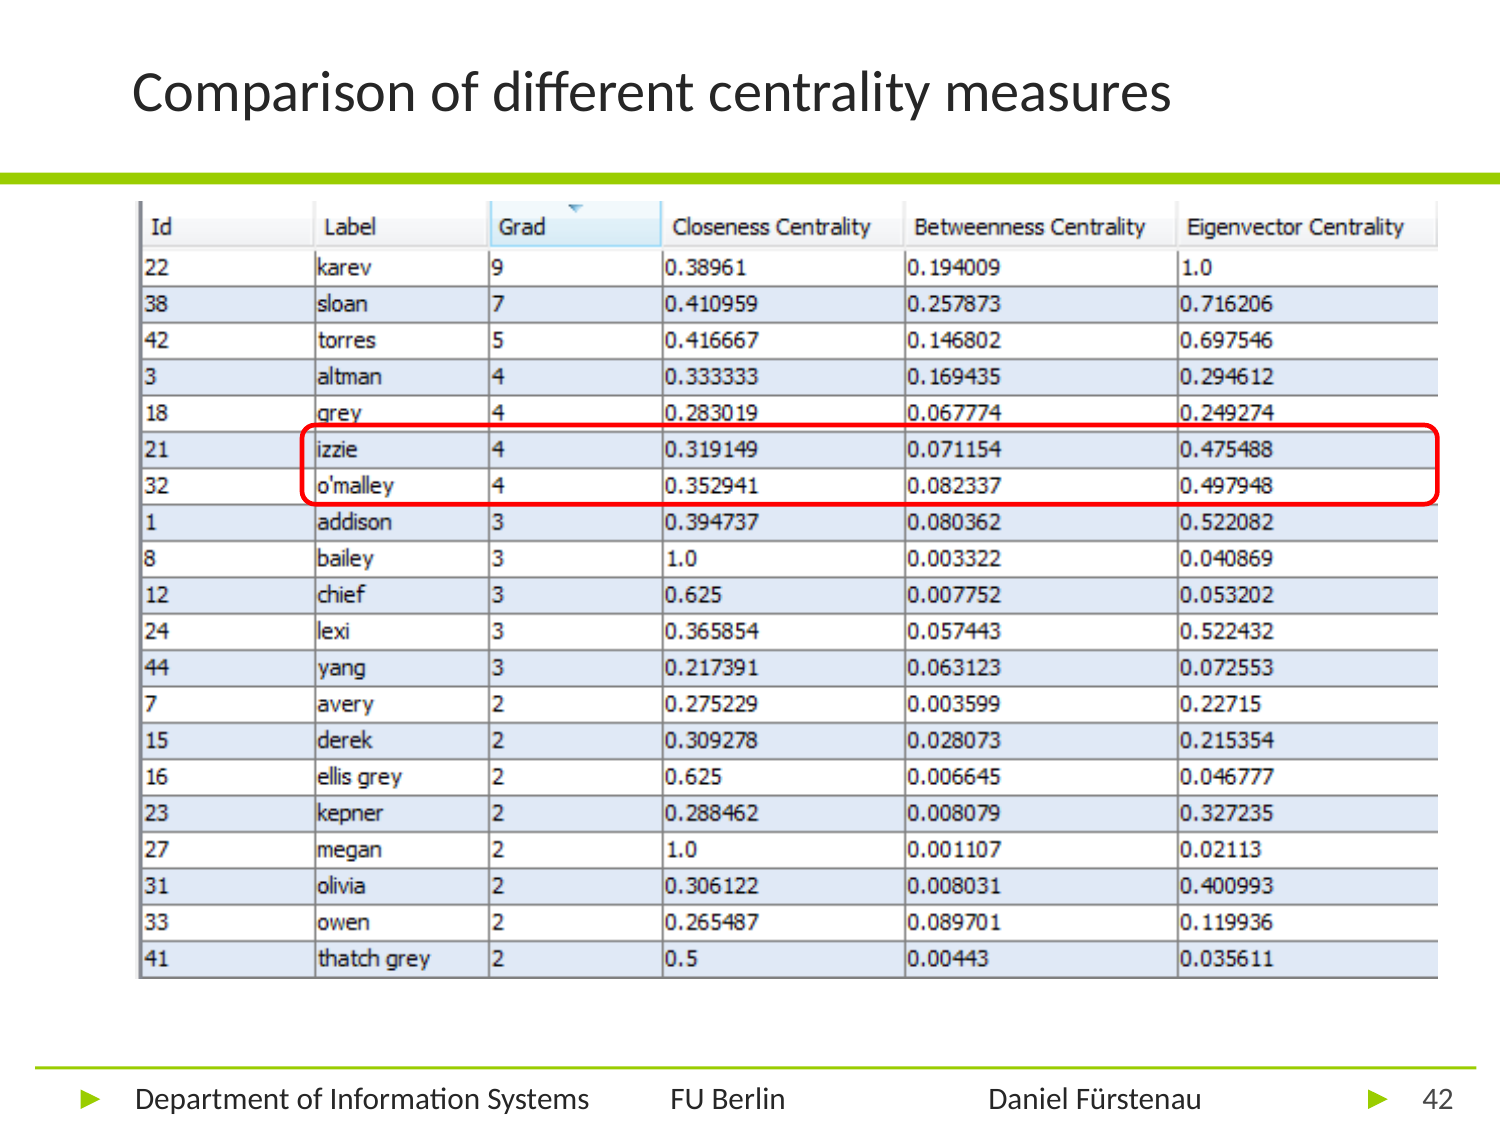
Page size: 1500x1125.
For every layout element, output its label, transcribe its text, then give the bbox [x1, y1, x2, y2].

picture [135, 200, 1438, 979]
slide_number 42 [1394, 1071, 1454, 1123]
title Comparison of different centrality measures [118, 0, 1416, 178]
